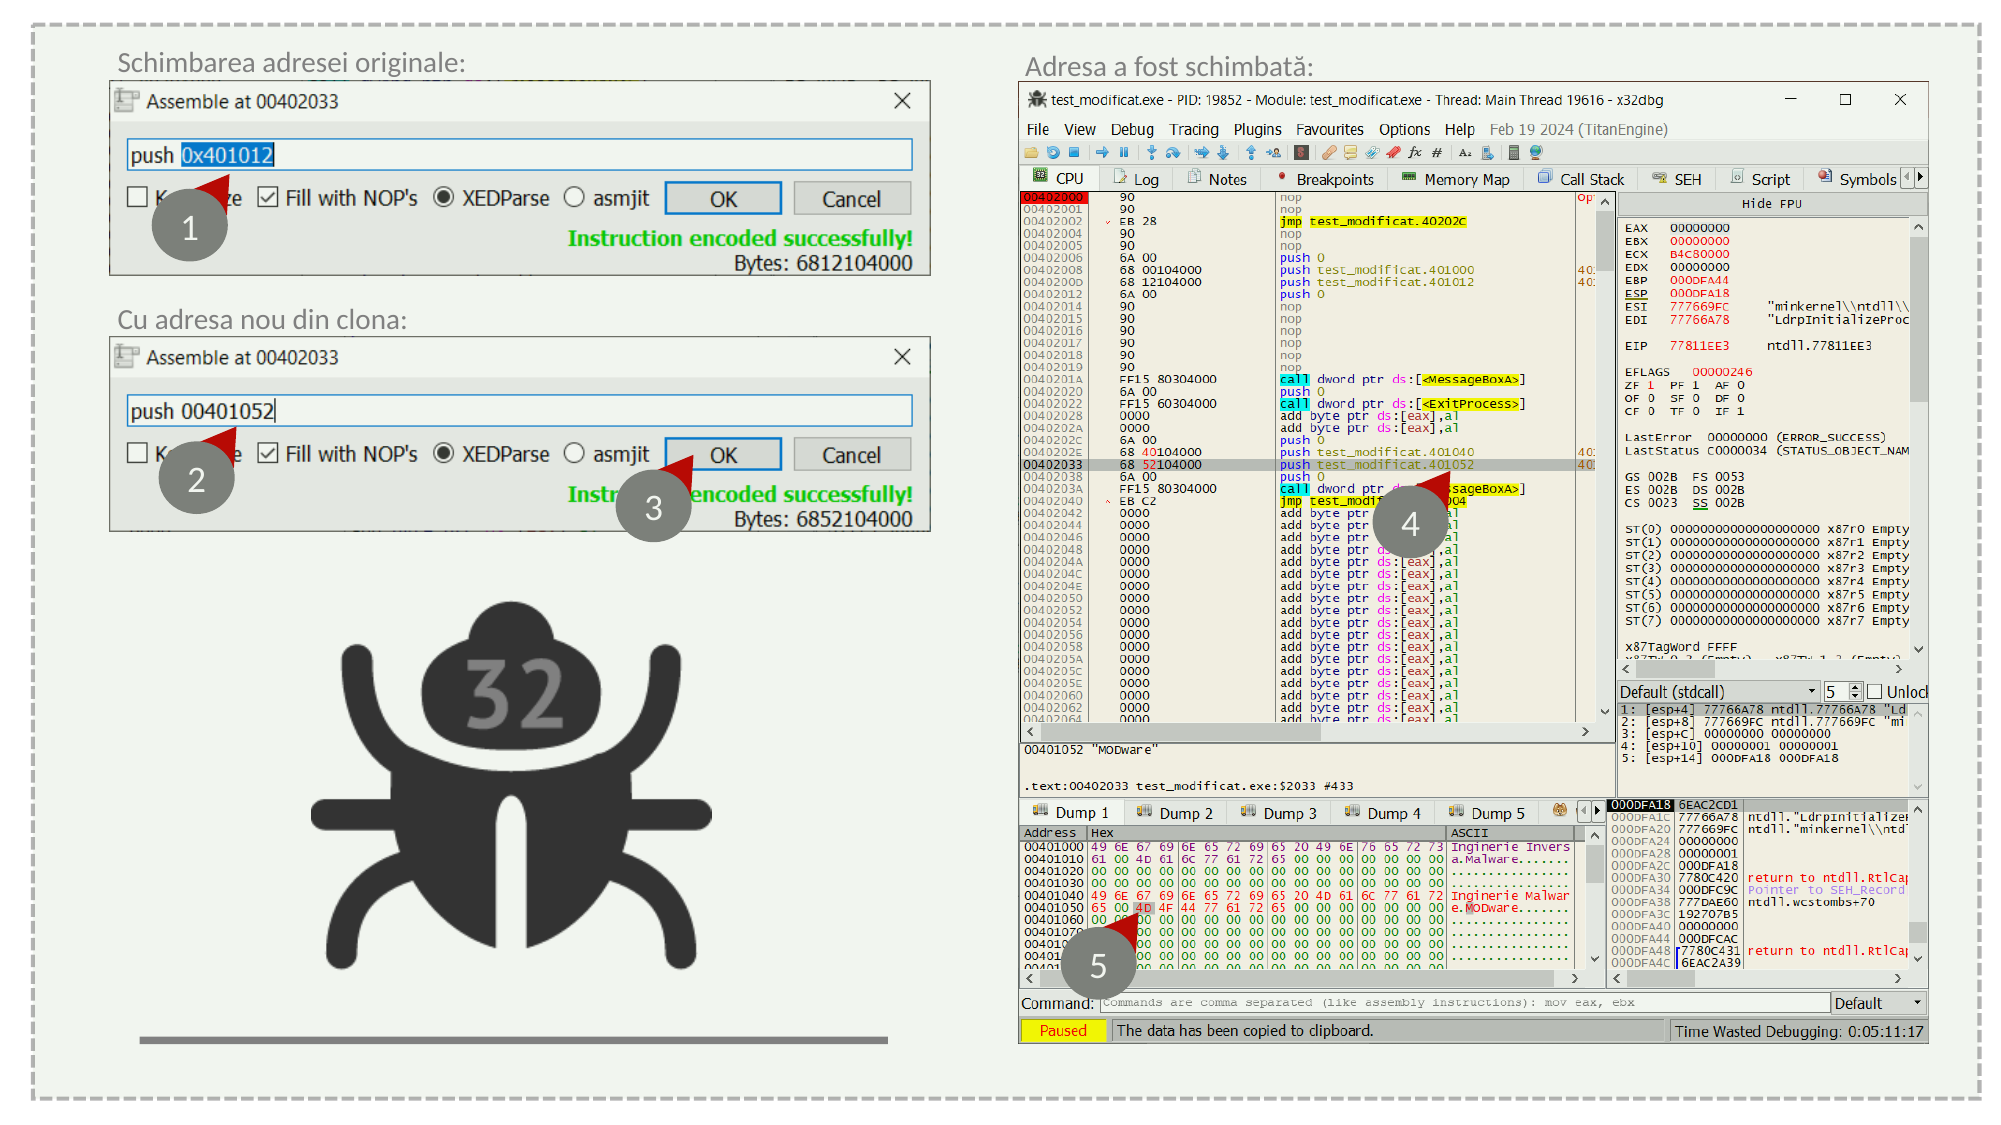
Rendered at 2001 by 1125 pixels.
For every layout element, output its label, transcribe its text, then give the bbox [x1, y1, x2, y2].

text_box [139, 1036, 889, 1045]
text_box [158, 417, 235, 514]
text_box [1372, 461, 1449, 559]
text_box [615, 445, 692, 543]
text_box Cu adresa nou din clona: [102, 292, 423, 343]
picture [109, 80, 931, 276]
text_box Schimbarea adresei originale: [102, 36, 482, 86]
picture [109, 336, 931, 532]
text_box Adresa a fost schimbată: [1010, 39, 1330, 90]
text_box [32, 24, 1980, 1099]
picture [311, 599, 712, 1000]
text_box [151, 165, 228, 262]
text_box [1060, 903, 1137, 1000]
picture [1018, 81, 1929, 1044]
